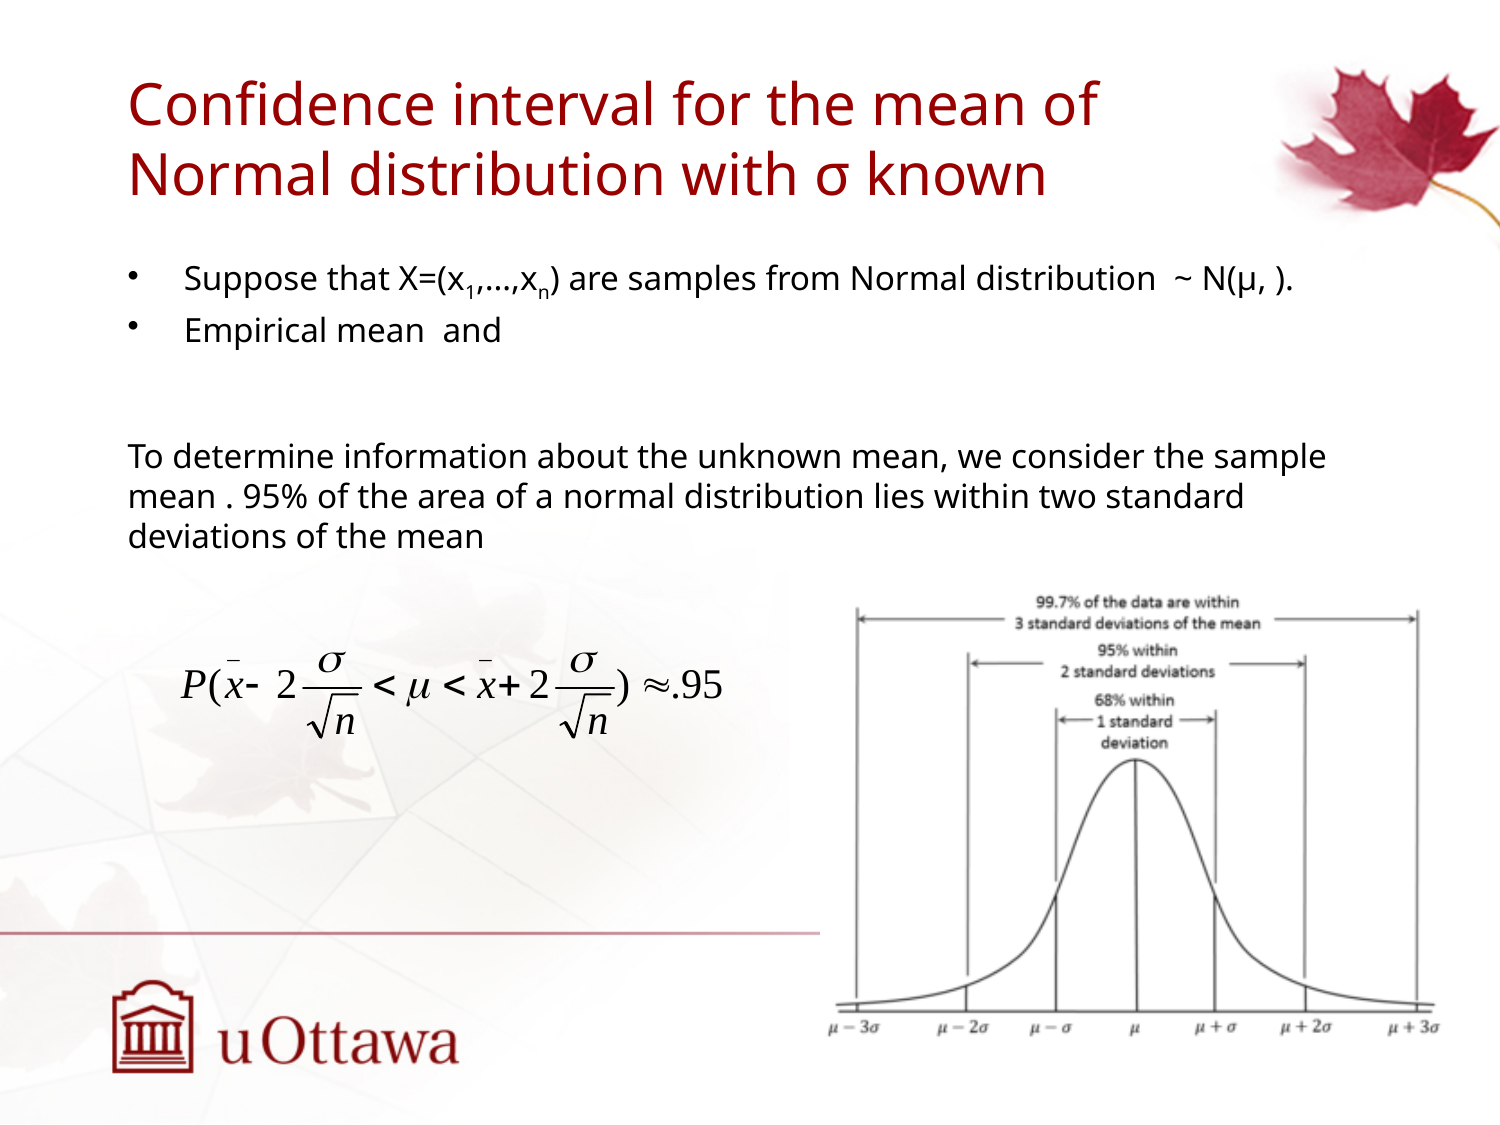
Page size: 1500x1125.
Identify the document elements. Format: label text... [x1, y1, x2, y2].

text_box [172, 631, 731, 749]
title Confidence interval for the mean of Normal distribution with σ known [112, 62, 1282, 213]
picture [0, 0, 1500, 1125]
